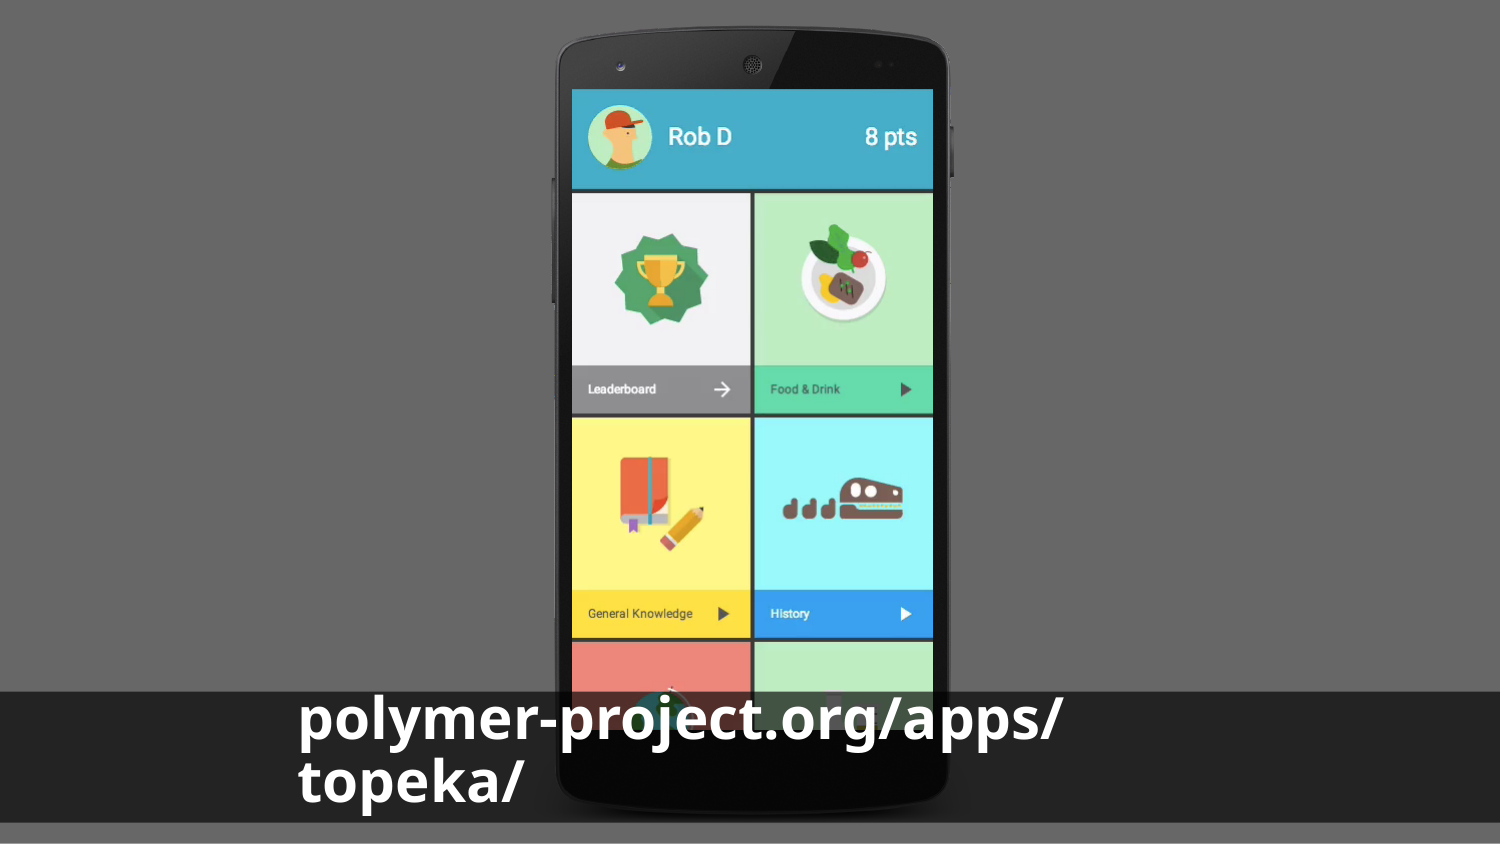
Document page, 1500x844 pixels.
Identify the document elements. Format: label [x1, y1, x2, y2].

text_box [0, 0, 1500, 844]
